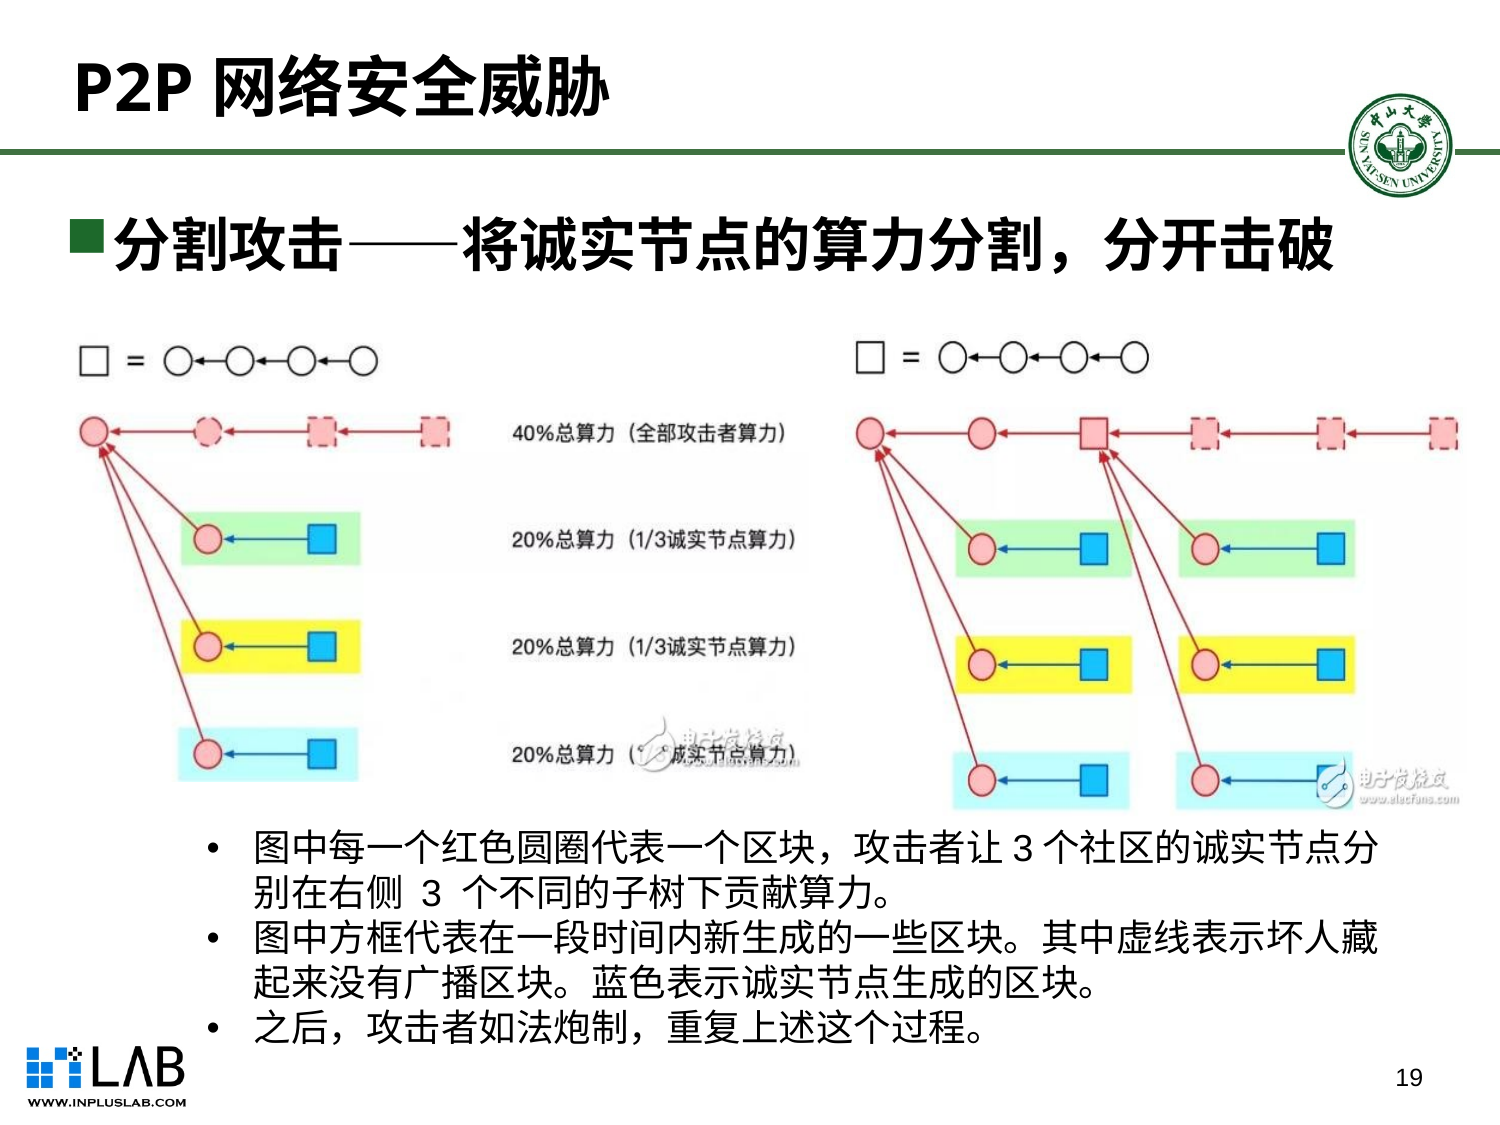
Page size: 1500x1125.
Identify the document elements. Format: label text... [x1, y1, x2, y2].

picture [57, 332, 809, 783]
picture [14, 1036, 200, 1119]
text_box 图中每一个红色圆圈代表一个区块，攻击者让3个社区的诚实节点分别在右侧 3 个不同的子树下贡献算力。 图中方框代表在一段时间内新生成的一些区块。其中虚线表示坏人藏起来没有广播区块。蓝色表示诚实节点生成的区块。 之后，攻击者如法炮制，重复上述这个过程。 [191, 817, 1425, 1057]
title P2P网络安全威胁 [57, 16, 1352, 157]
picture [845, 332, 1467, 818]
picture [1345, 90, 1455, 200]
text_box 分割攻击——将诚实节点的算力分割，分开击破 [50, 165, 1399, 286]
